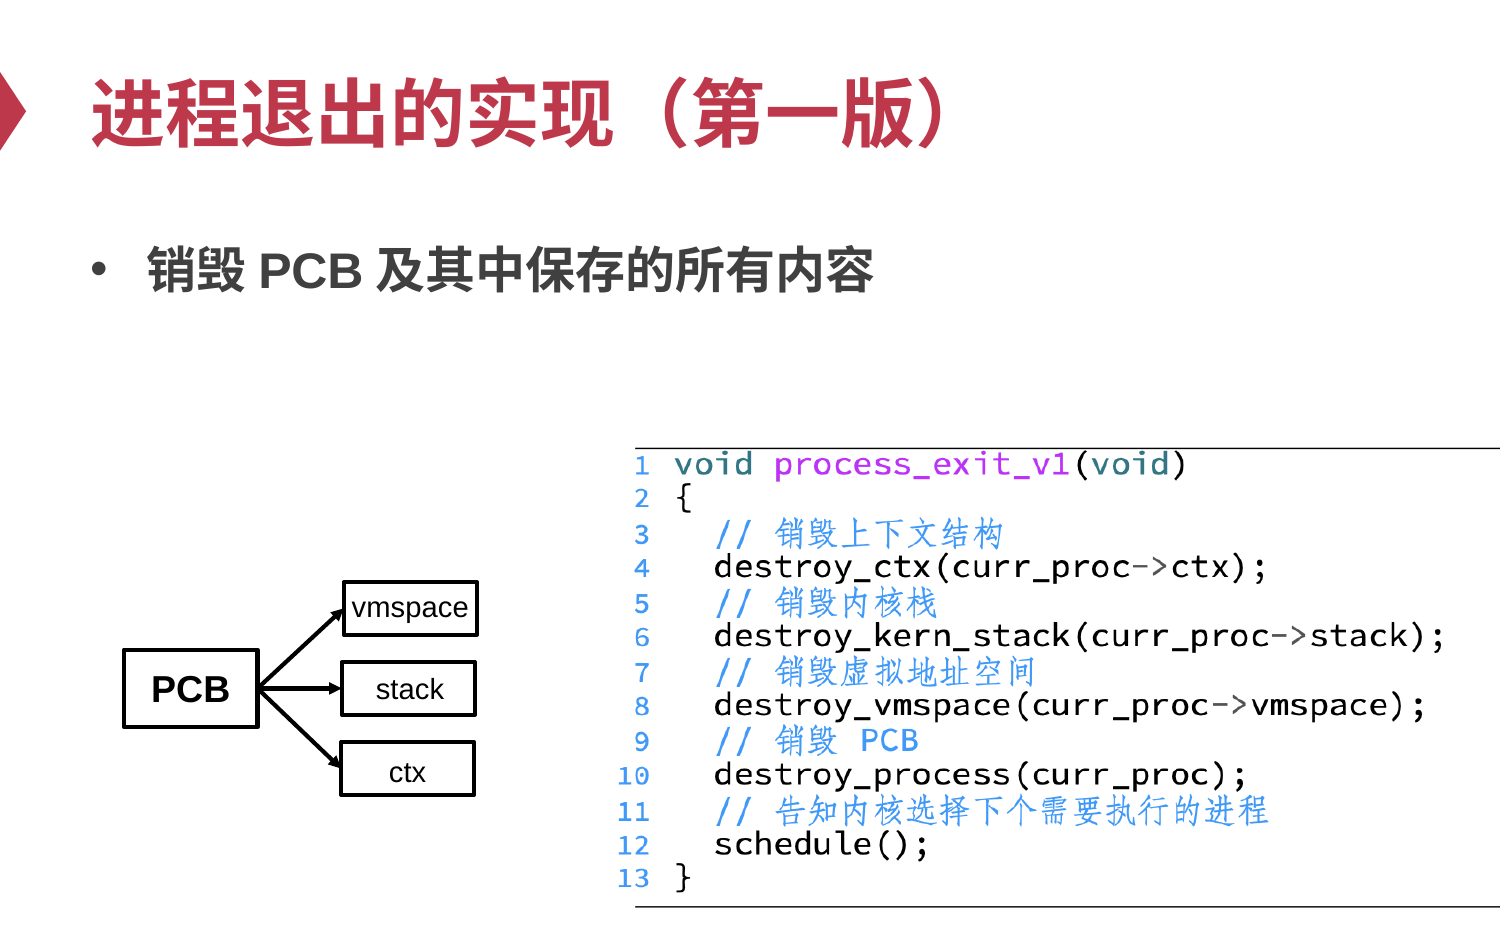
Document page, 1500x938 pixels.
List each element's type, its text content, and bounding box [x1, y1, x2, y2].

text_box PCB [136, 658, 246, 718]
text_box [257, 608, 344, 688]
text_box [348, 631, 479, 637]
text_box [346, 660, 477, 717]
text_box ctx [373, 745, 442, 796]
text_box [339, 740, 476, 797]
text_box [122, 648, 252, 729]
picture [613, 436, 1500, 917]
title 进程退出的实现（第一版） [75, 37, 1425, 186]
text_box vmspace [336, 581, 484, 631]
text_box stack [361, 663, 460, 713]
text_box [257, 688, 342, 769]
list 销毁PCB及其中保存的所有内容 [75, 218, 1425, 838]
